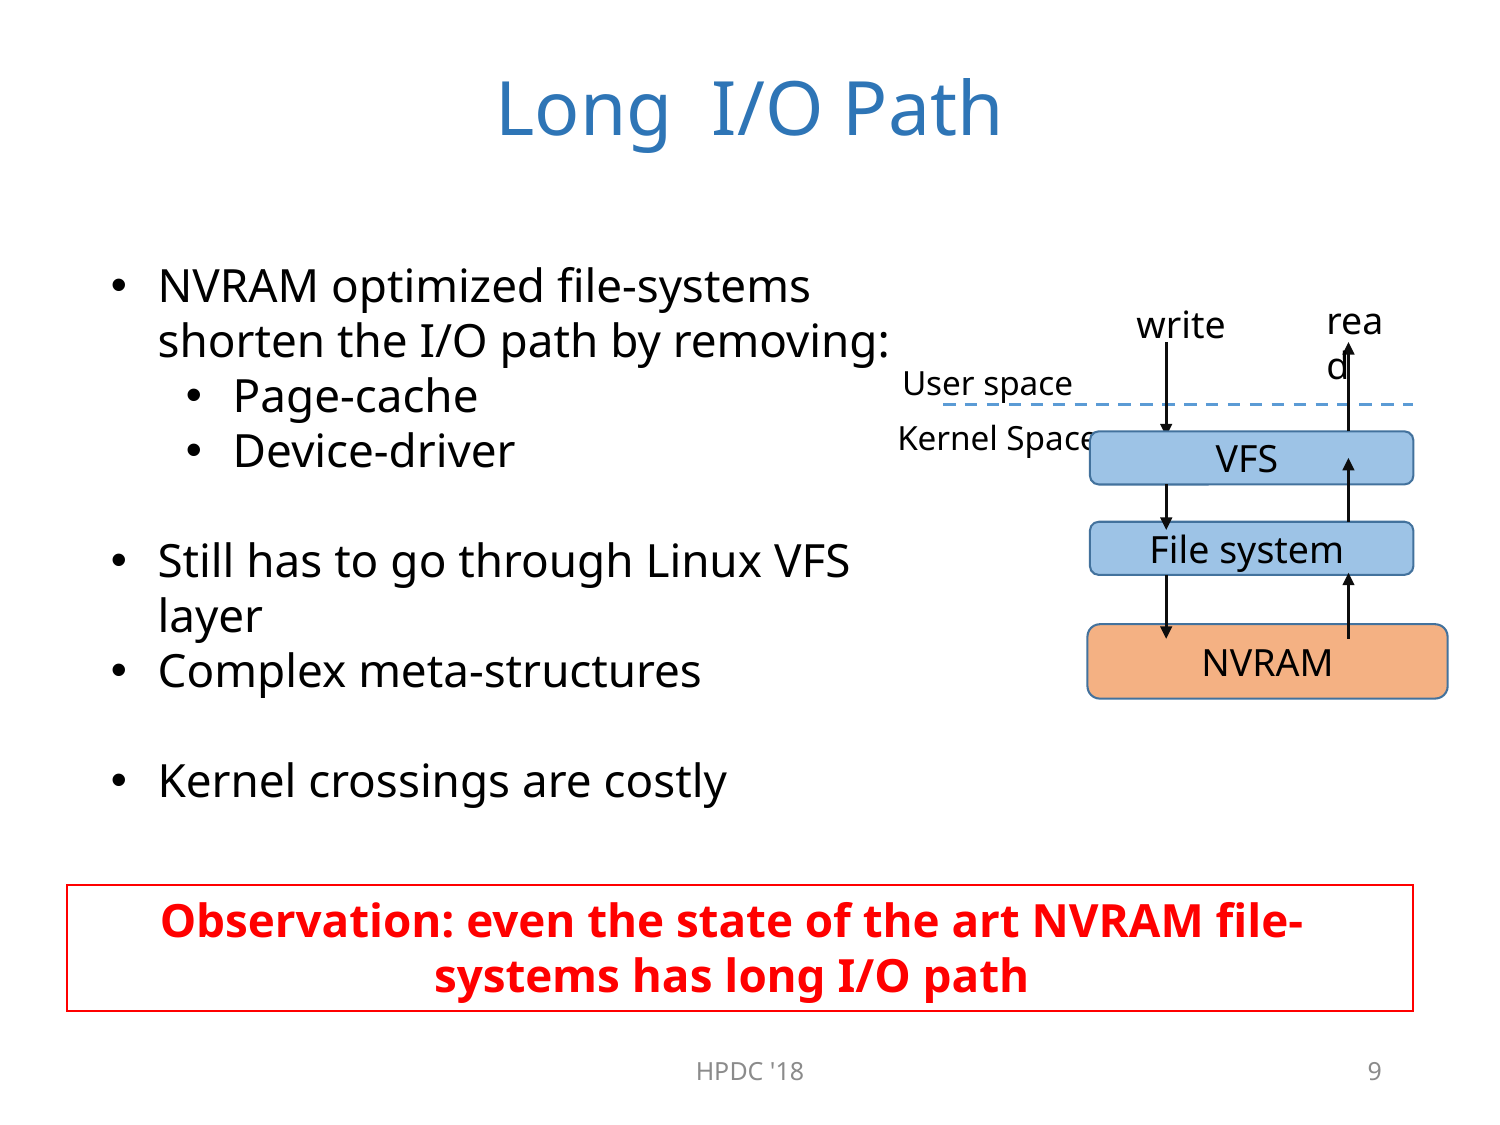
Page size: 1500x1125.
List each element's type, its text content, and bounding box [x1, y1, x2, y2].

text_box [882, 289, 1448, 699]
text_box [66, 884, 1414, 1011]
title Long I/O Path [103, 59, 1397, 162]
footer HPDC '18 [496, 1042, 1004, 1103]
slide_number 9 [1059, 1042, 1397, 1103]
text_box NVRAM optimized file-systems shorten the I/O path by removing: Page-cache Device-driver Still has to go through Linux VFS layer Complex meta-structures Kernel crossings are costly [96, 249, 943, 815]
